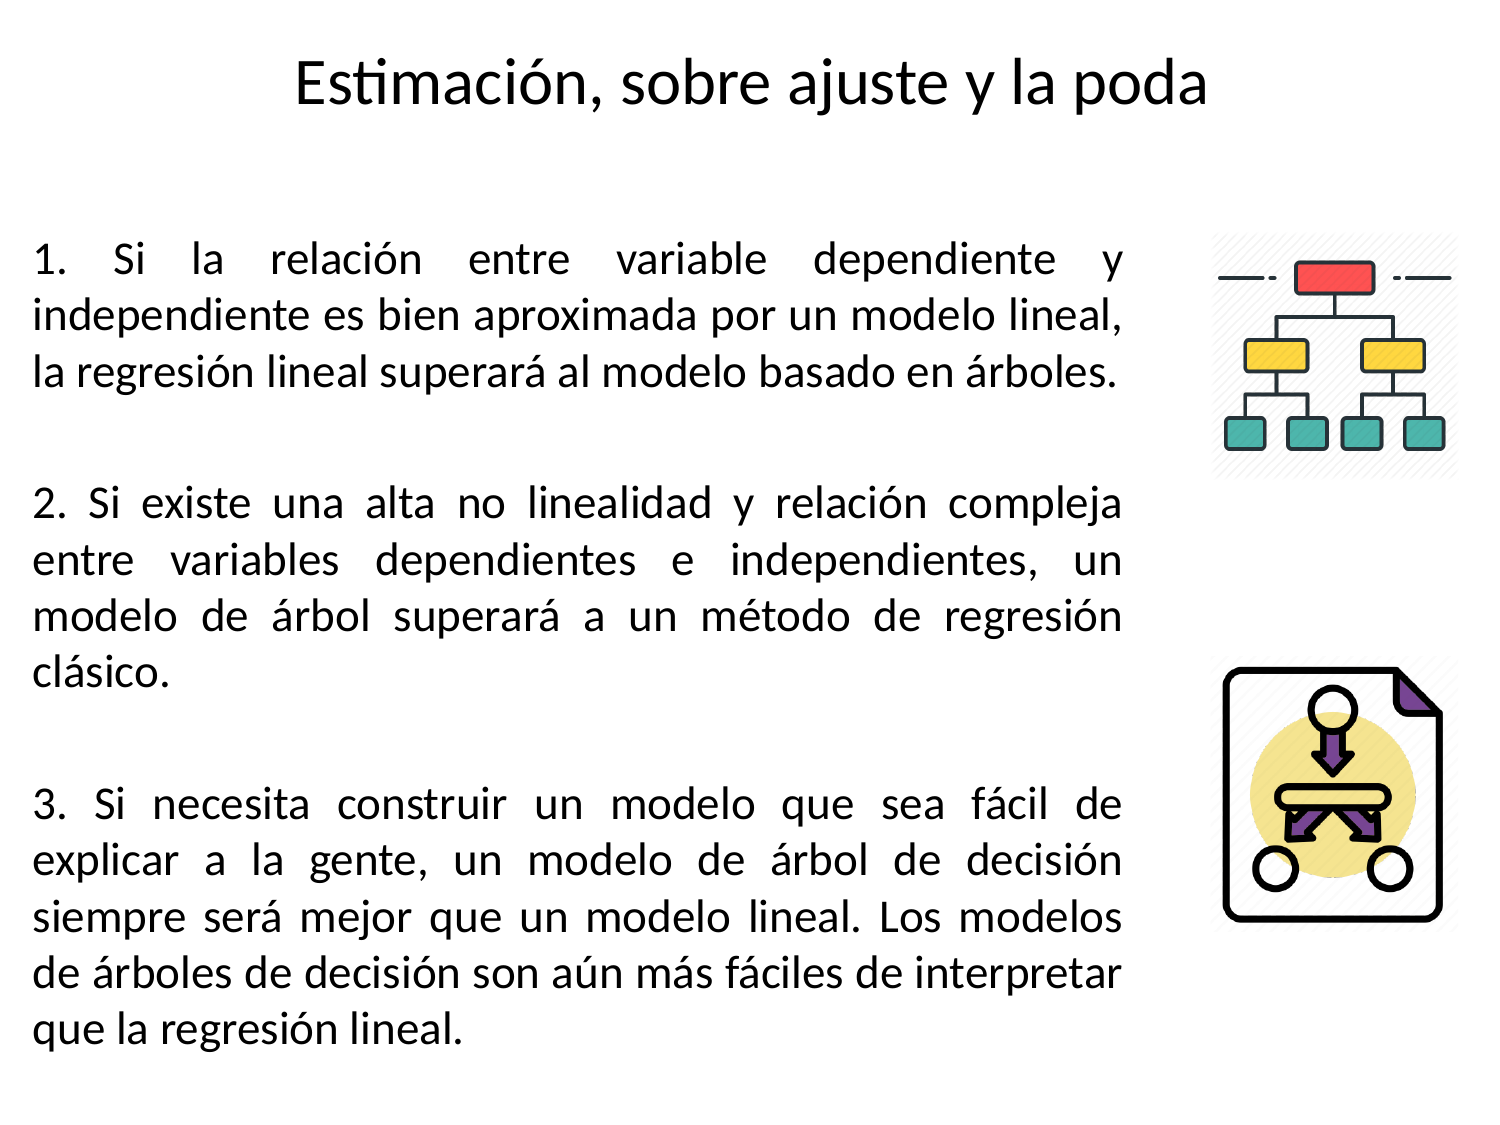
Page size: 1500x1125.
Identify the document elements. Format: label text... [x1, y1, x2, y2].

picture [1210, 656, 1459, 933]
picture [1210, 231, 1459, 480]
list 1. Si la relación entre variable dependiente y independiente es bien aproximada por un modelo lineal, la regresión lineal superará al modelo basado en árboles. 2. Si existe una alta no linealidad y relación compleja entre variables dependientes e independientes, un modelo de árbol superará a un método de regresión clásico. 3. Si necesita construir un modelo que sea fácil de explicar a la gente, un modelo de árbol de decisión siempre será mejor que un modelo lineal. Los modelos de árboles de decisión son aún más fáciles de interpretar que la regresión lineal. [17, 219, 1140, 1106]
text_box Estimación, sobre ajuste y la poda [17, 7, 1489, 149]
